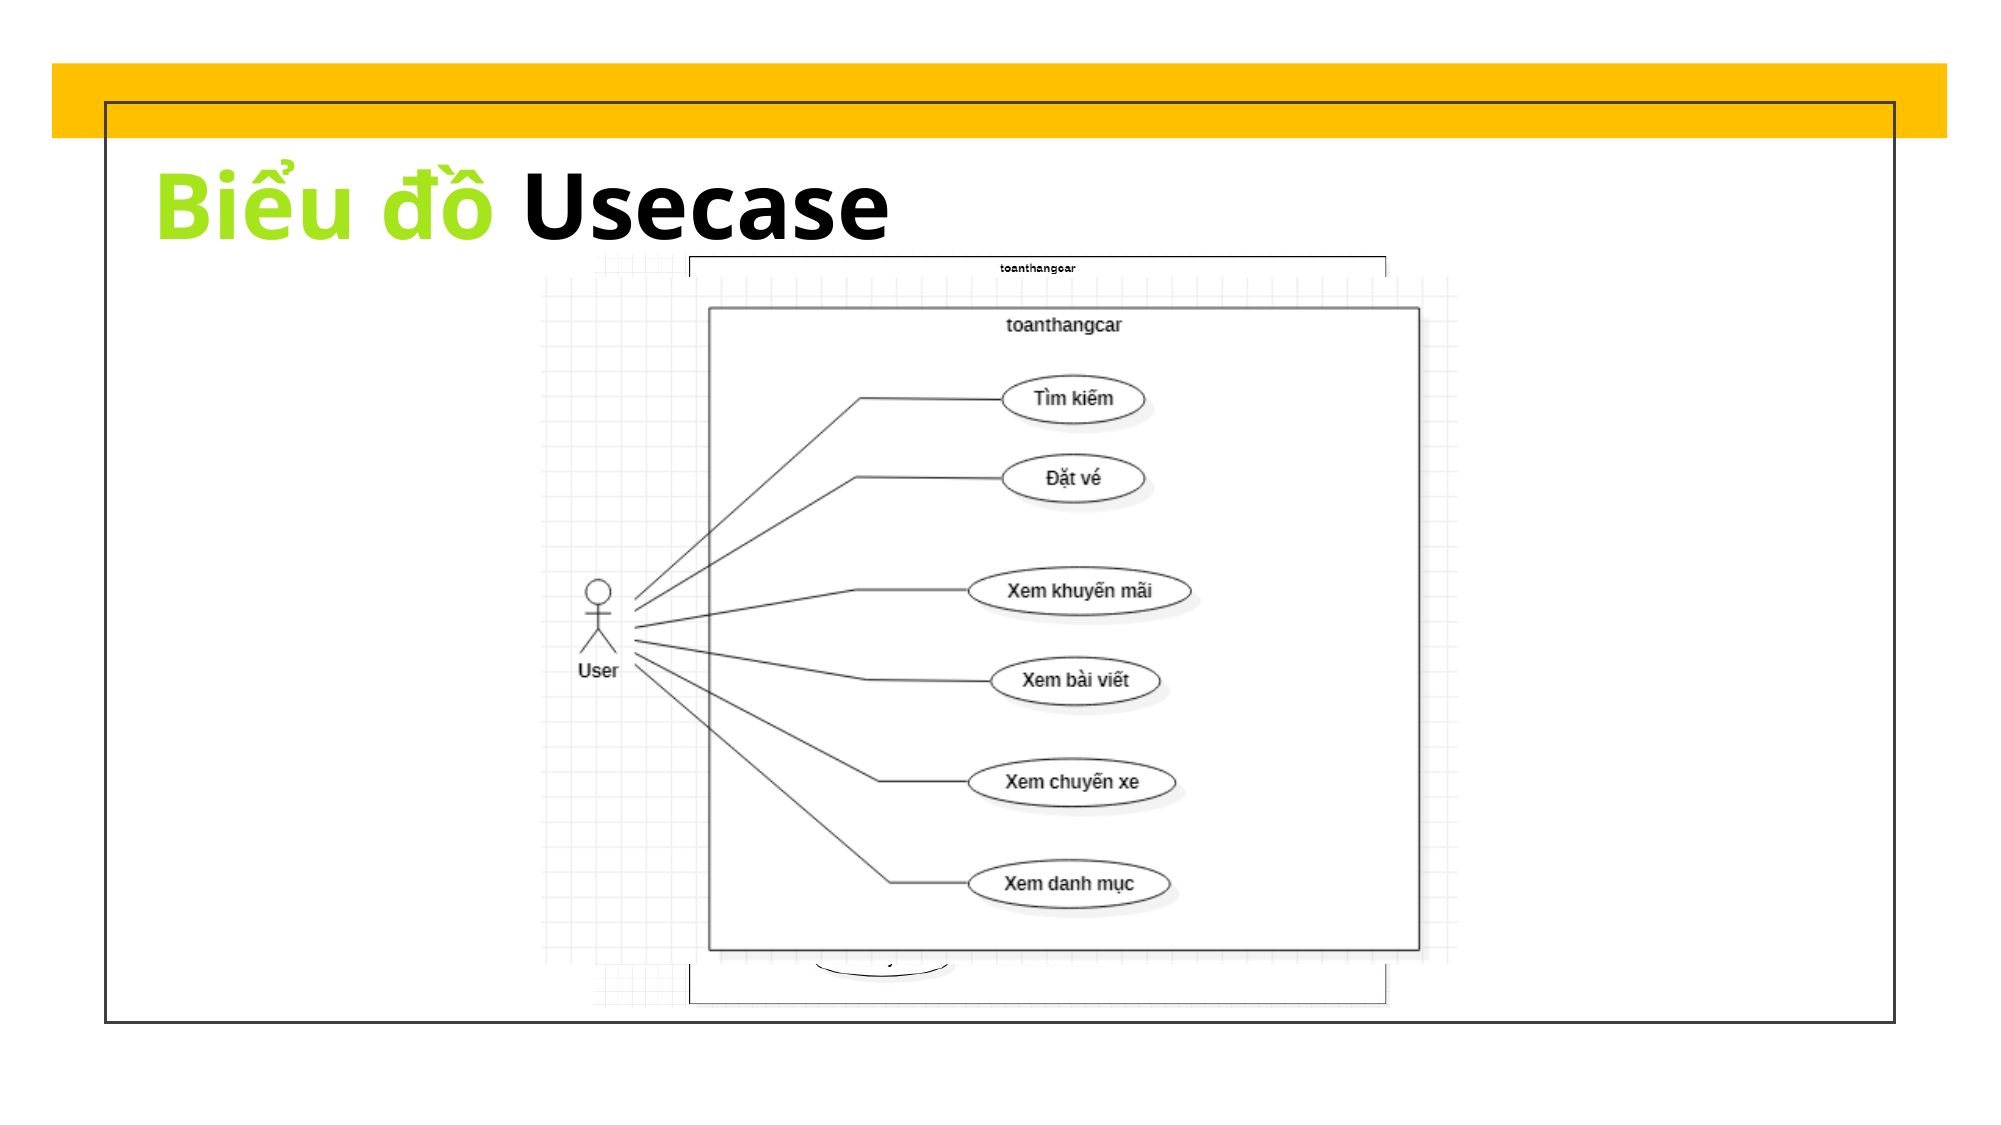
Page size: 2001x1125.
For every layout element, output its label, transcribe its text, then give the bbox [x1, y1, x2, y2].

title Biểu đồ Usecase [137, 101, 1863, 319]
picture [541, 254, 1458, 1008]
text_box [104, 101, 1895, 1023]
text_box [51, 62, 1948, 139]
